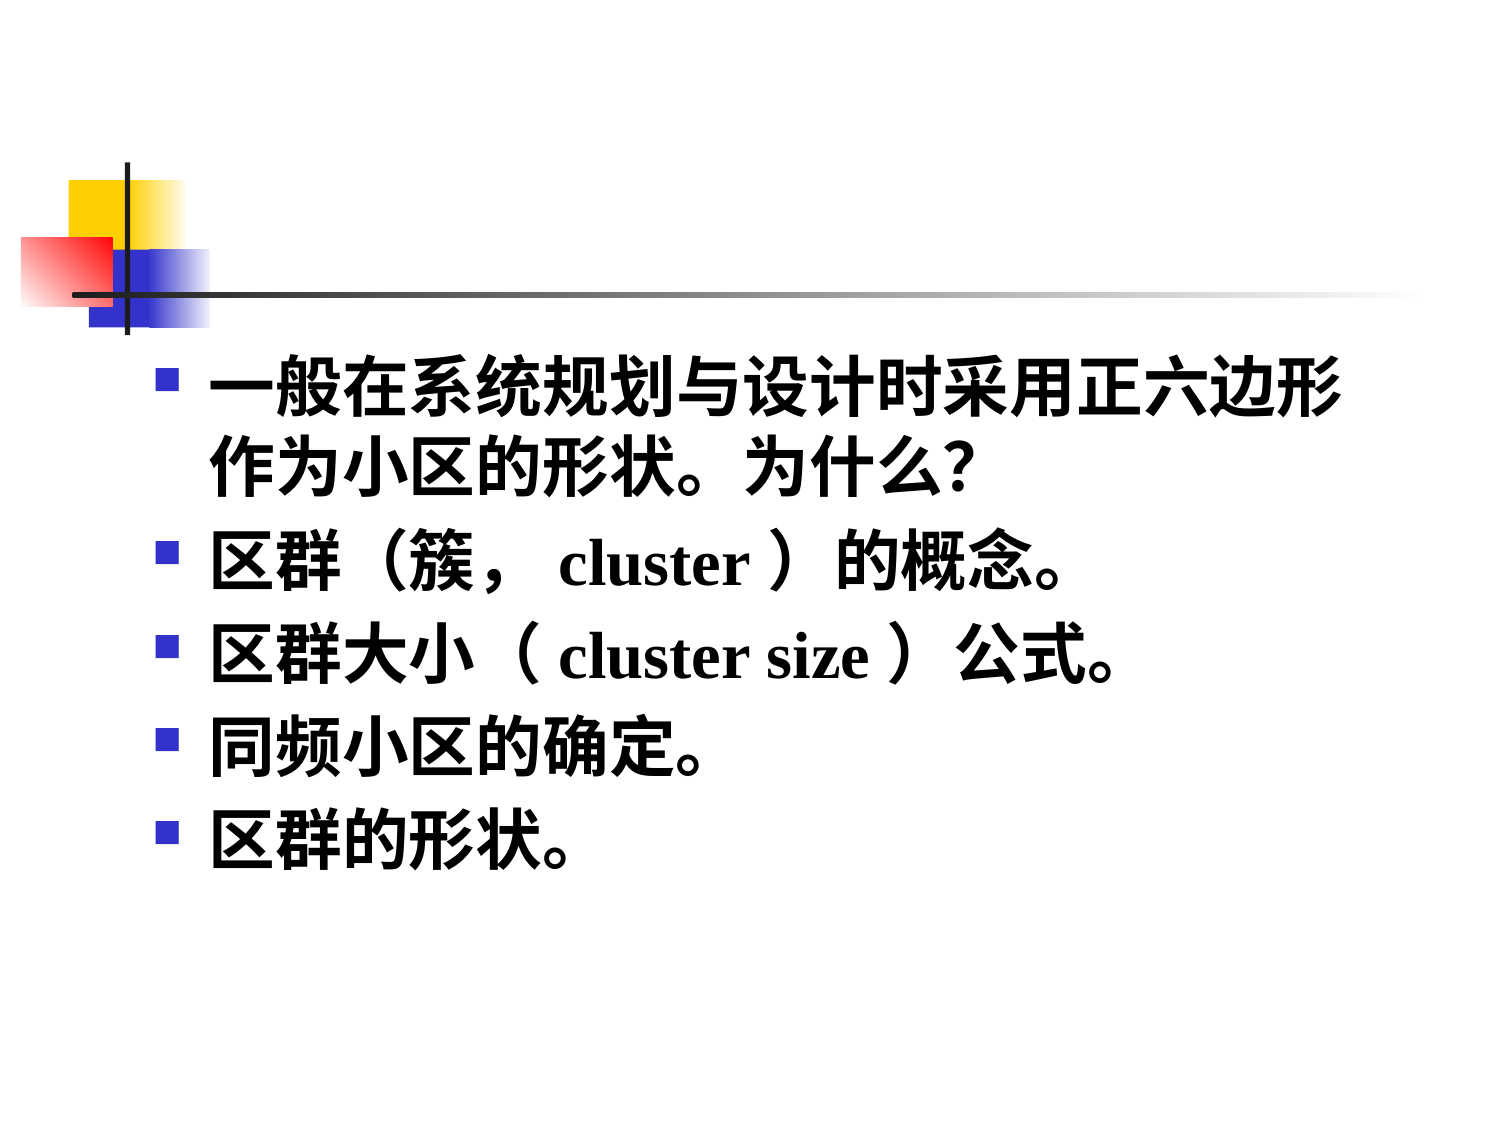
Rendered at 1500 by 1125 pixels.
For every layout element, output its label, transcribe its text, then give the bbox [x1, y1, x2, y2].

list 一般在系统规划与设计时采用正六边形作为小区的形状。为什么？ 区群（簇，cluster）的概念。 区群大小（cluster size）公式。 同频小区的确定。 区群的形状。 [137, 337, 1413, 1013]
